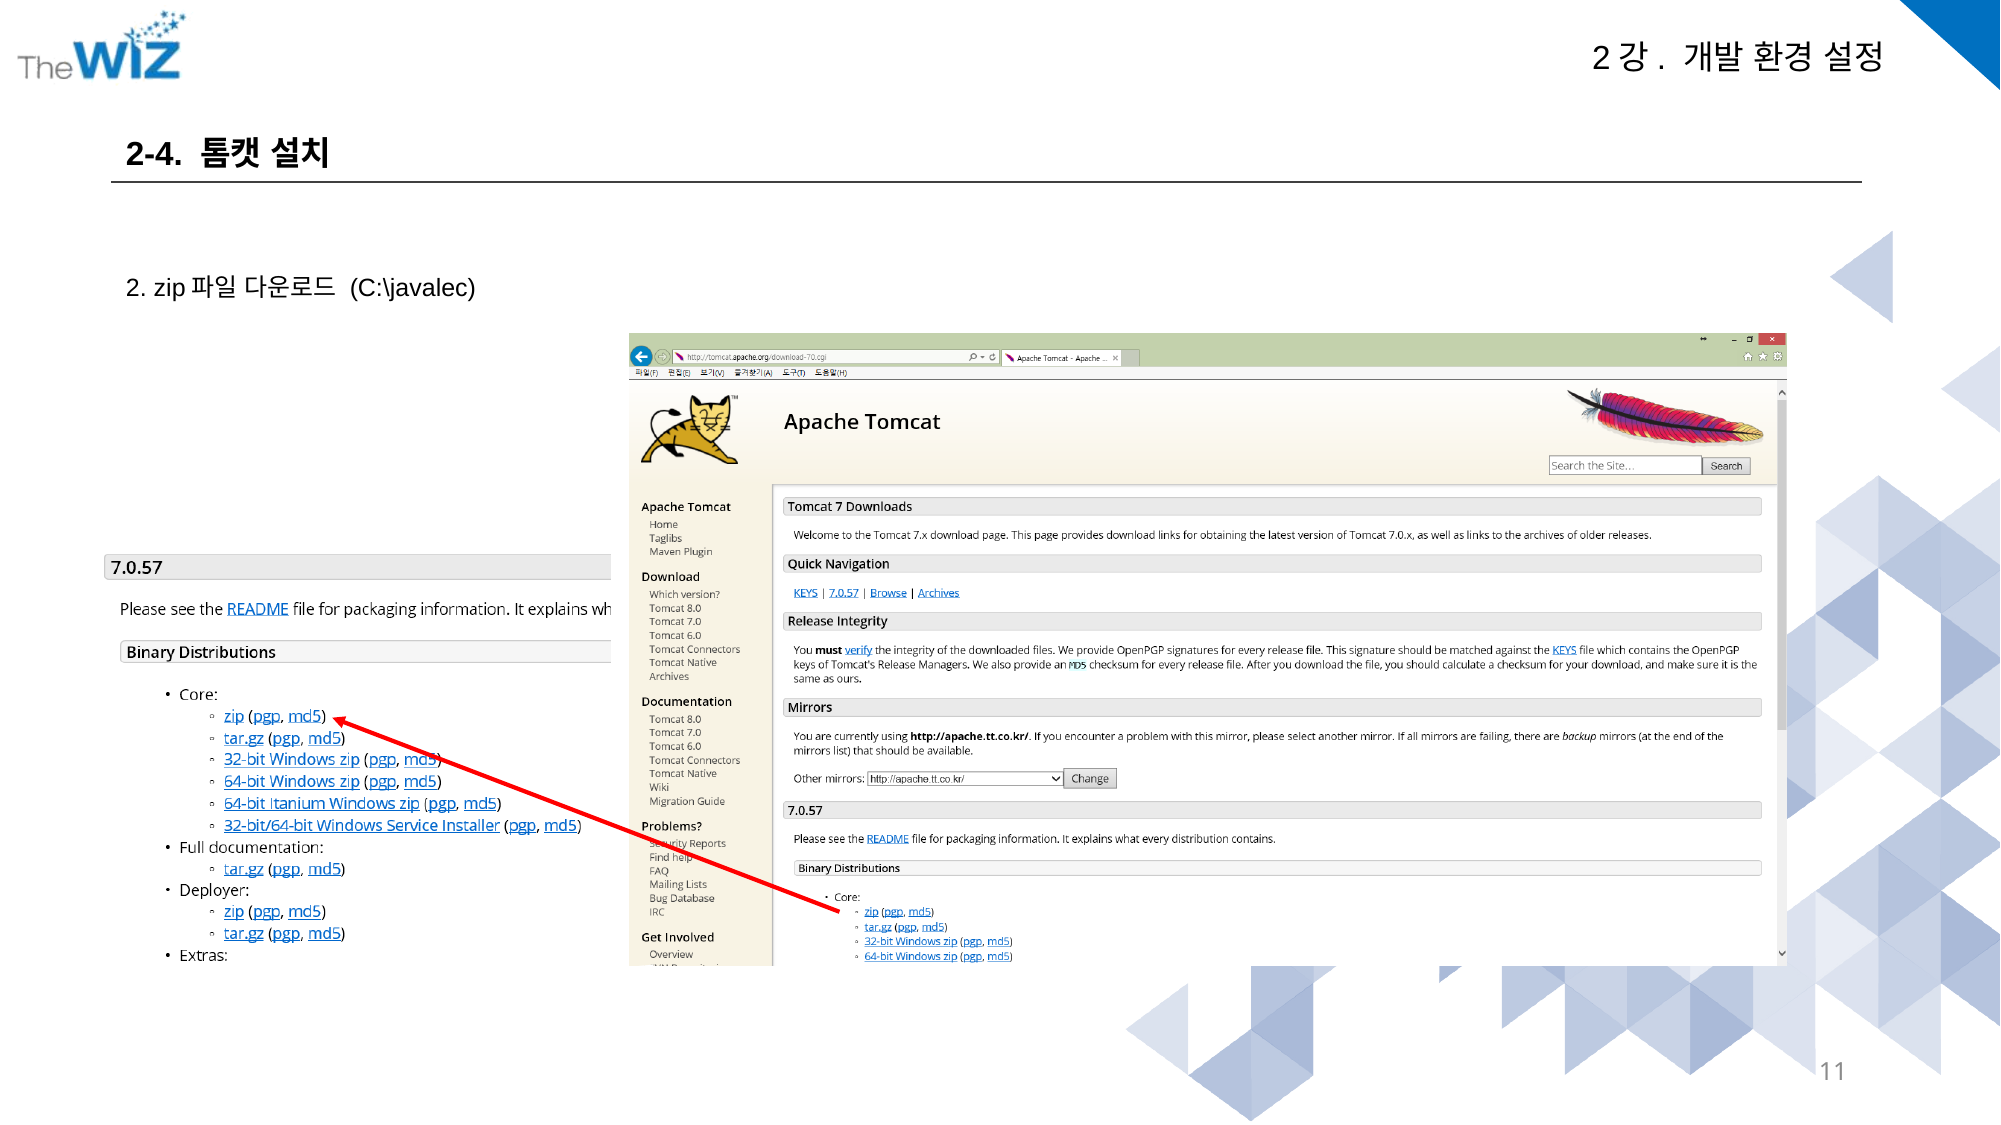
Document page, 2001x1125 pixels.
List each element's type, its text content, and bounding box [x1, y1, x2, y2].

picture [102, 547, 611, 966]
slide_number 11 [1412, 1042, 1863, 1103]
text_box 2-4. 톰캣 설치 [111, 124, 1863, 180]
picture [629, 333, 1787, 966]
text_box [332, 717, 840, 912]
picture [0, 0, 215, 90]
text_box 2. zip파일 다운로드 (C:\javalec) [111, 263, 987, 309]
